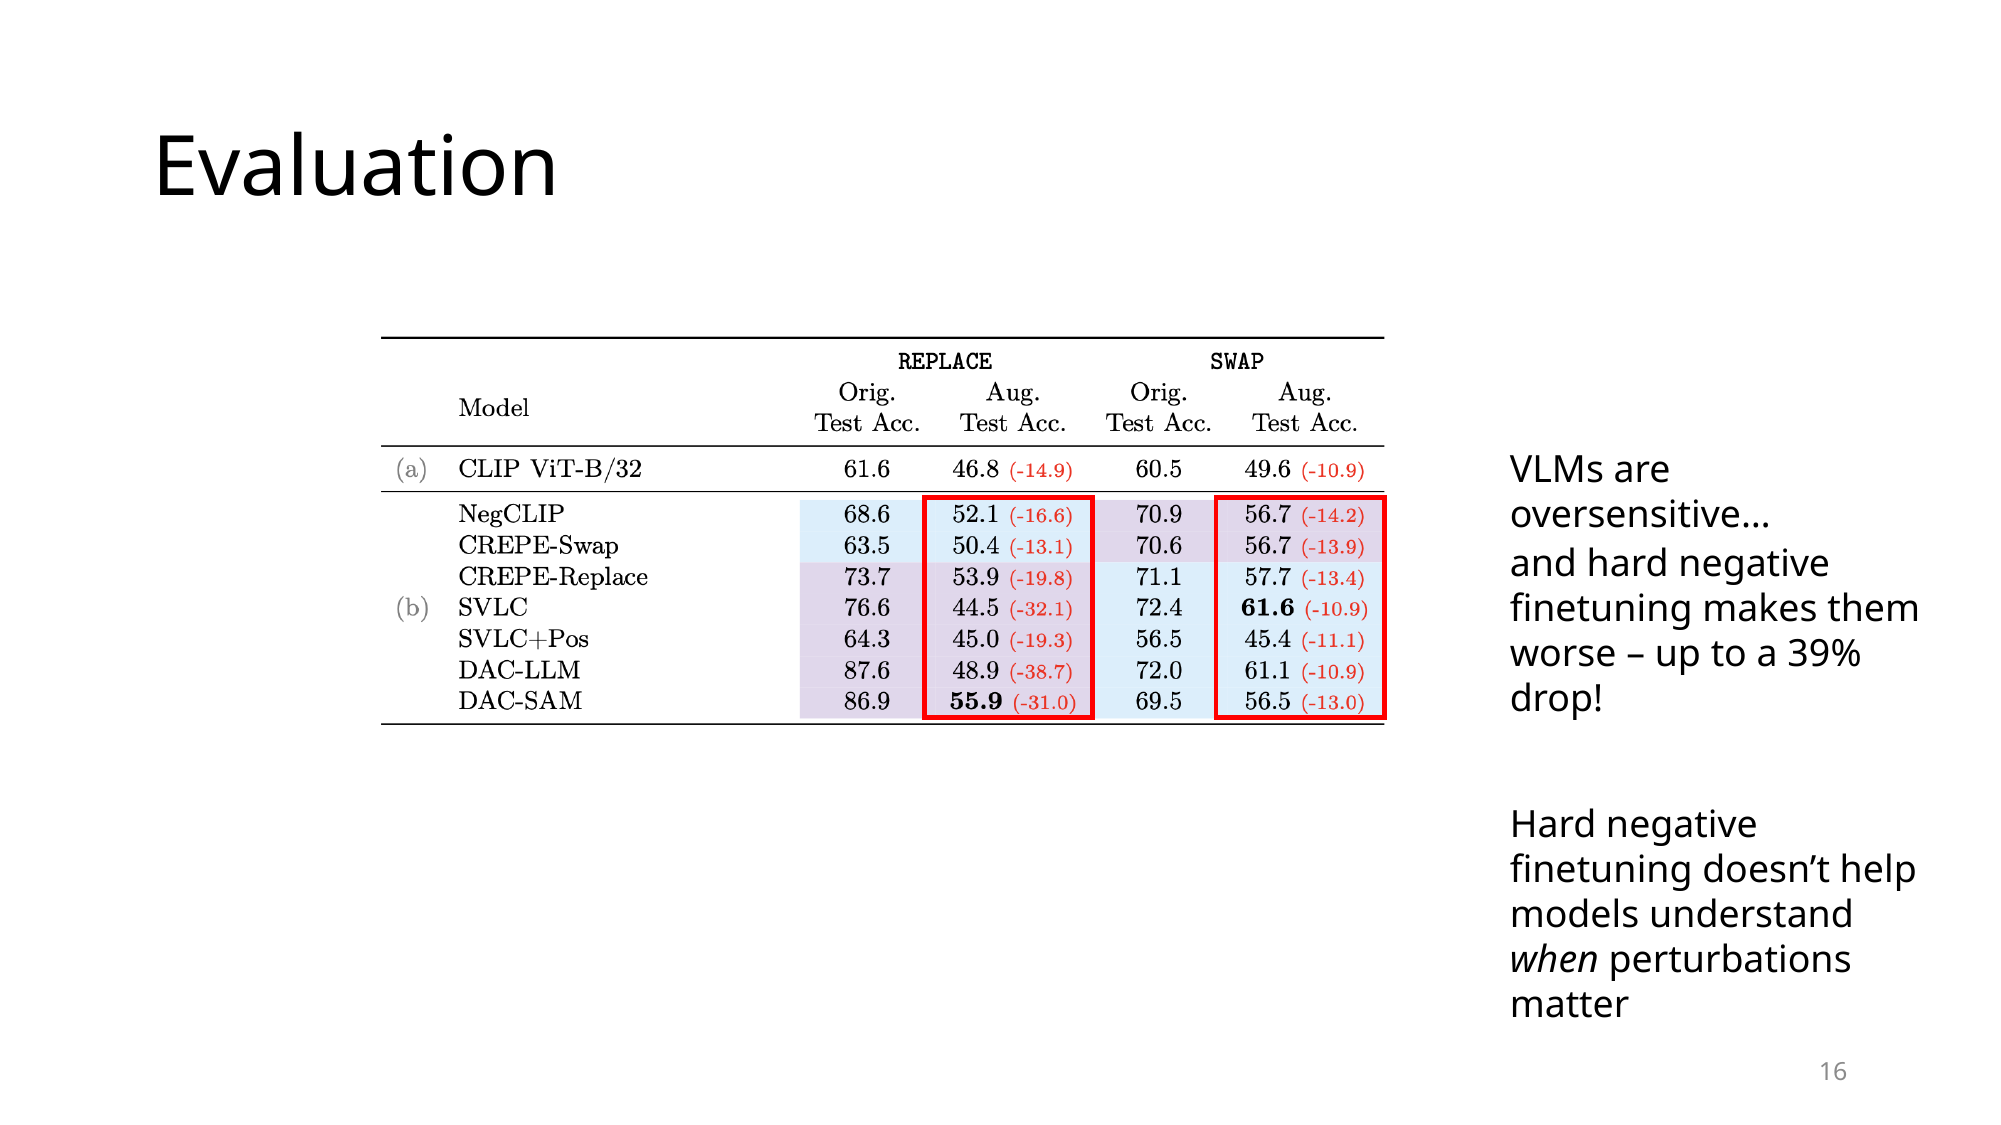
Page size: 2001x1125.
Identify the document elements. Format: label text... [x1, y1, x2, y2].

text_box VLMs are oversensitive… [1495, 438, 1946, 543]
title Evaluation [137, 59, 1863, 278]
text_box and hard negative finetuning makes them worse – up to a 39% drop! [1495, 531, 1979, 727]
slide_number 16 [1412, 1042, 1863, 1103]
picture [377, 331, 1385, 730]
text_box Hard negative finetuning doesn’t help models understand when perturbations matter [1495, 792, 1946, 1033]
